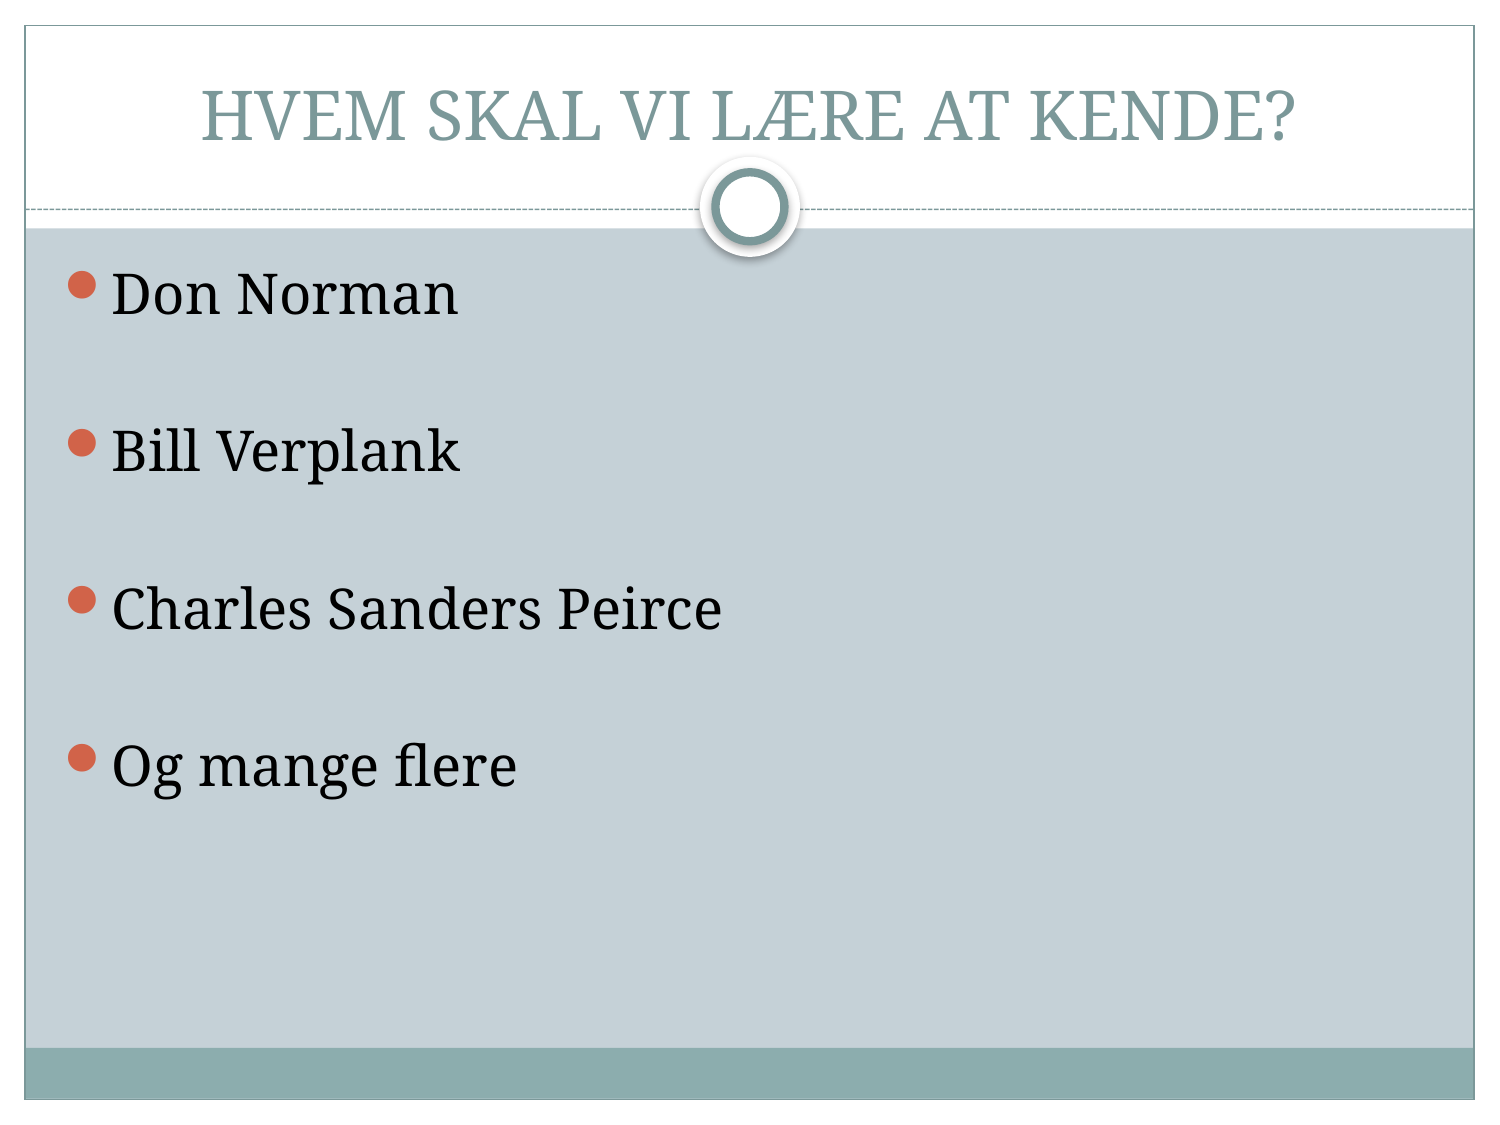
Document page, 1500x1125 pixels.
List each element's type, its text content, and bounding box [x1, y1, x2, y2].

title HVEM SKAL VI LÆRE AT KENDE? [49, 37, 1450, 162]
list Don Norman Bill Verplank Charles Sanders Peirce Og mange flere [49, 250, 1445, 1001]
